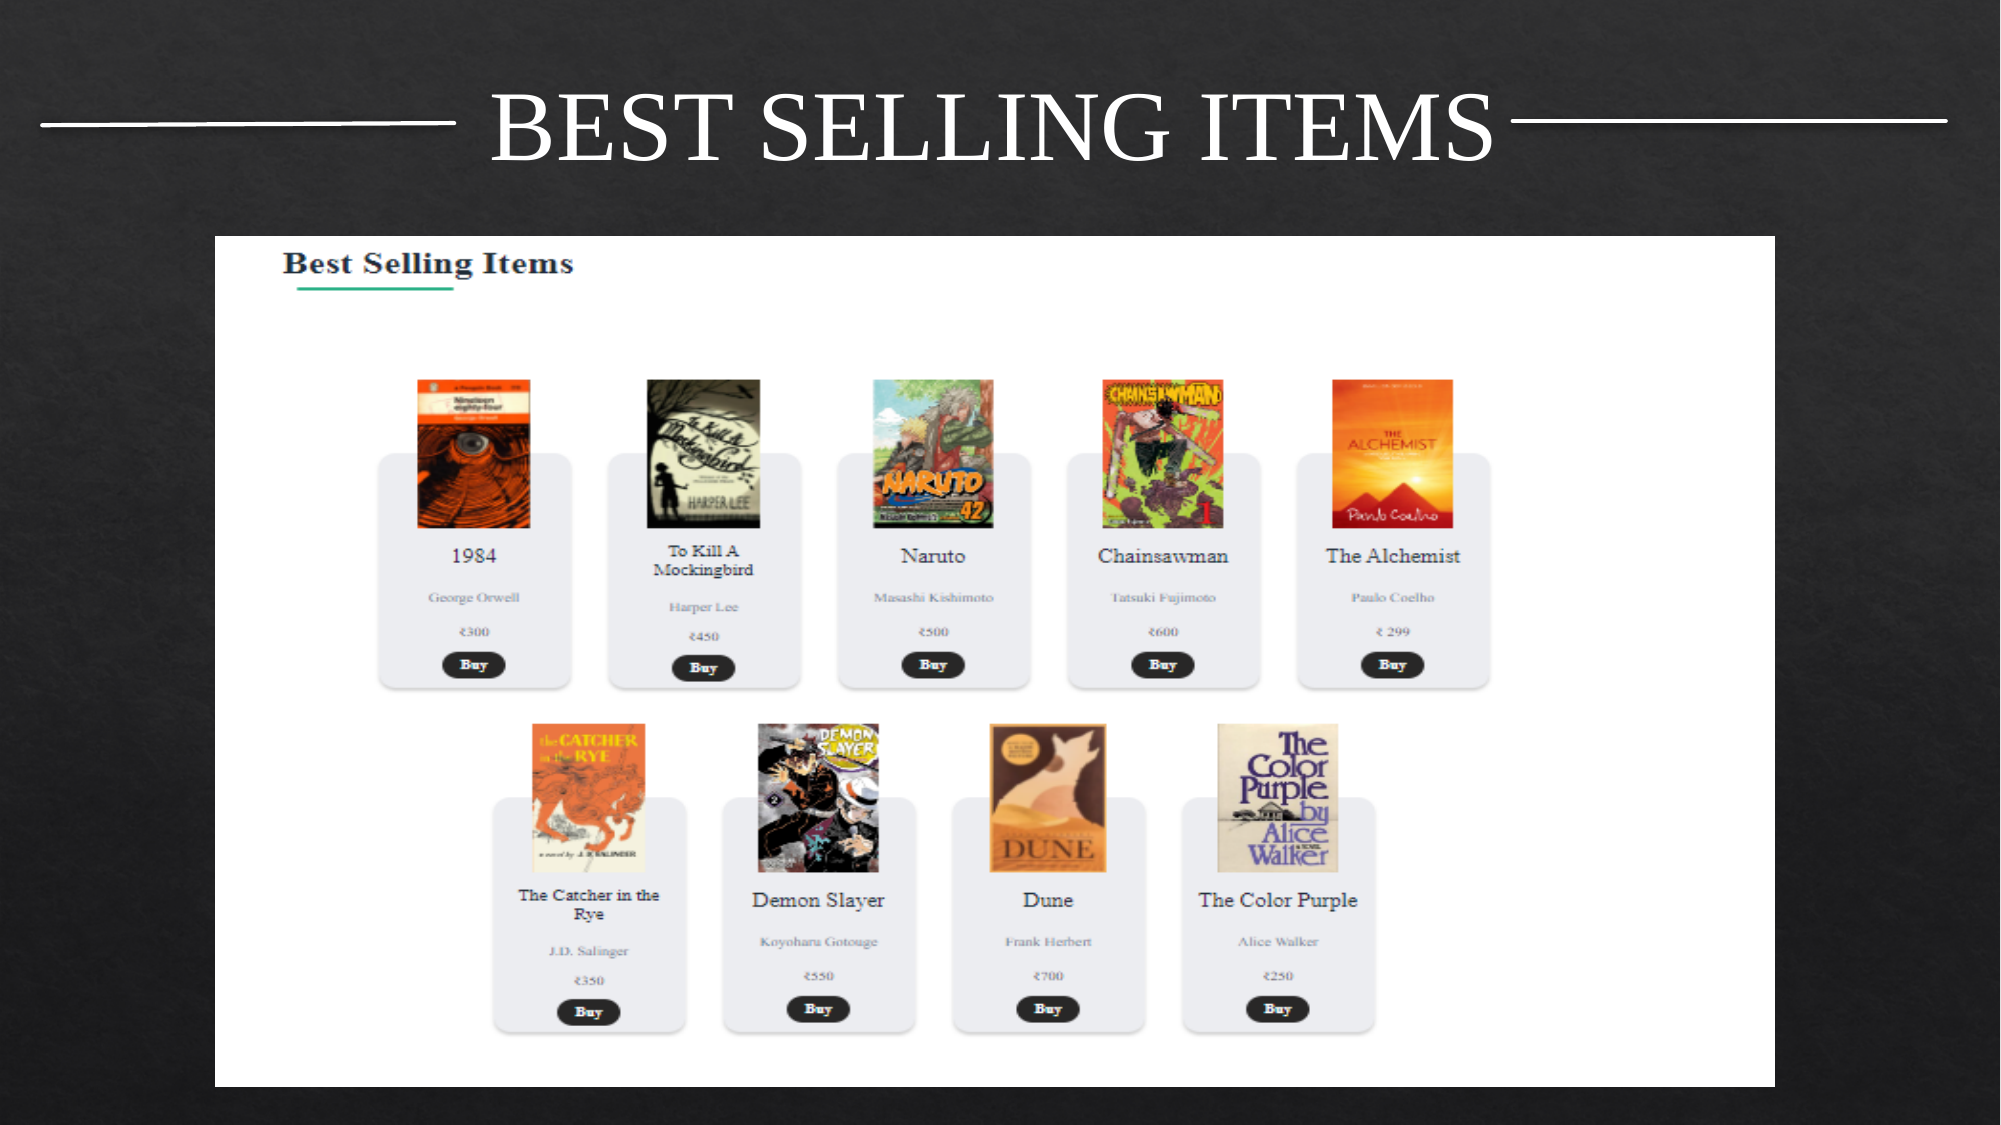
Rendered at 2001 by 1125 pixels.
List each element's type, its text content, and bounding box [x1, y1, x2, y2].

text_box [41, 122, 455, 126]
picture [215, 236, 1775, 1087]
text_box BEST SELLING ITEMS [475, 52, 1619, 188]
